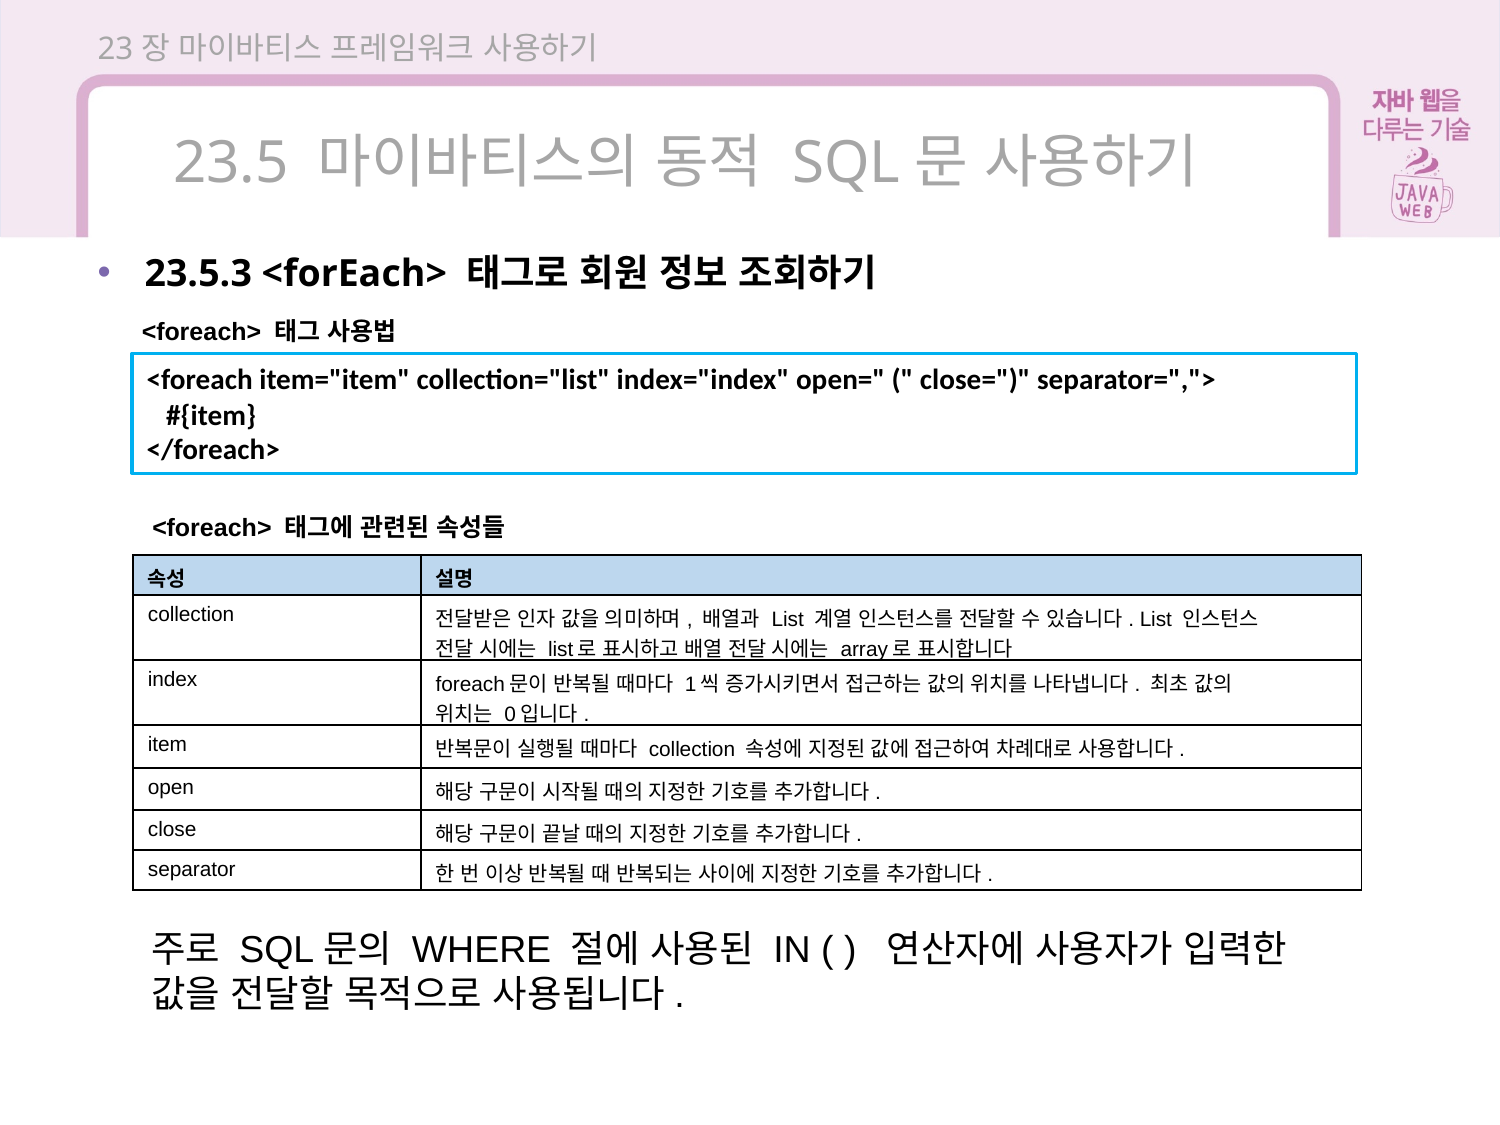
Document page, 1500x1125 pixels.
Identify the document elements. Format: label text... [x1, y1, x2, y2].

table_header 설명 [422, 556, 1361, 594]
text_box 23.5.3 <forEach> 태그로 회원 정보 조회하기 [82, 218, 1402, 302]
table_cell 해당 구문이 끝날 때의 지정한 기호를 추가합니다. [422, 811, 1361, 849]
text_box <foreach> 태그에 관련된 속성들 [137, 504, 521, 550]
picture [0, 0, 1500, 1125]
table_cell collection [134, 596, 420, 659]
table_cell separator [134, 851, 420, 889]
table_cell 전달받은 인자 값을 의미하며, 배열과 List 계열 인스턴스를 전달할 수 있습니다. List 인스턴스 전달 시에는 list로 표시하고 배열 전달 시에는 array로 표시합니다 [422, 596, 1361, 659]
table_cell 해당 구문이 시작될 때의 지정한 기호를 추가합니다. [422, 769, 1361, 809]
text_box 주로 SQL문의 WHERE 절에 사용된 IN ( ) 연산자에 사용자가 입력한 값을 전달할 목적으로 사용됩니다. [136, 917, 1303, 1023]
text_box <foreach item="item" collection="list" index="index" open=" (" close=")" separator=","> #{item} </foreach> [131, 353, 1357, 474]
table_cell 한 번 이상 반복될 때 반복되는 사이에 지정한 기호를 추가합니다. [422, 851, 1361, 889]
table_cell index [134, 661, 420, 724]
text_box 23장 마이바티스 프레임워크 사용하기 [82, 0, 1133, 74]
table_header 속성 [134, 556, 420, 594]
table_cell 반복문이 실행될 때마다 collection 속성에 지정된 값에 접근하여 차례대로 사용합니다. [422, 726, 1361, 767]
table_cell item [134, 726, 420, 767]
text_box <foreach> 태그 사용법 [127, 308, 780, 353]
table_cell open [134, 769, 420, 809]
text_box 23.5 마이바티스의 동적 SQL문 사용하기 [104, 117, 1268, 202]
table_cell foreach문이 반복될 때마다 1씩 증가시키면서 접근하는 값의 위치를 나타냅니다. 최초 값의 위치는 0입니다. [422, 661, 1361, 724]
table_cell close [134, 811, 420, 849]
